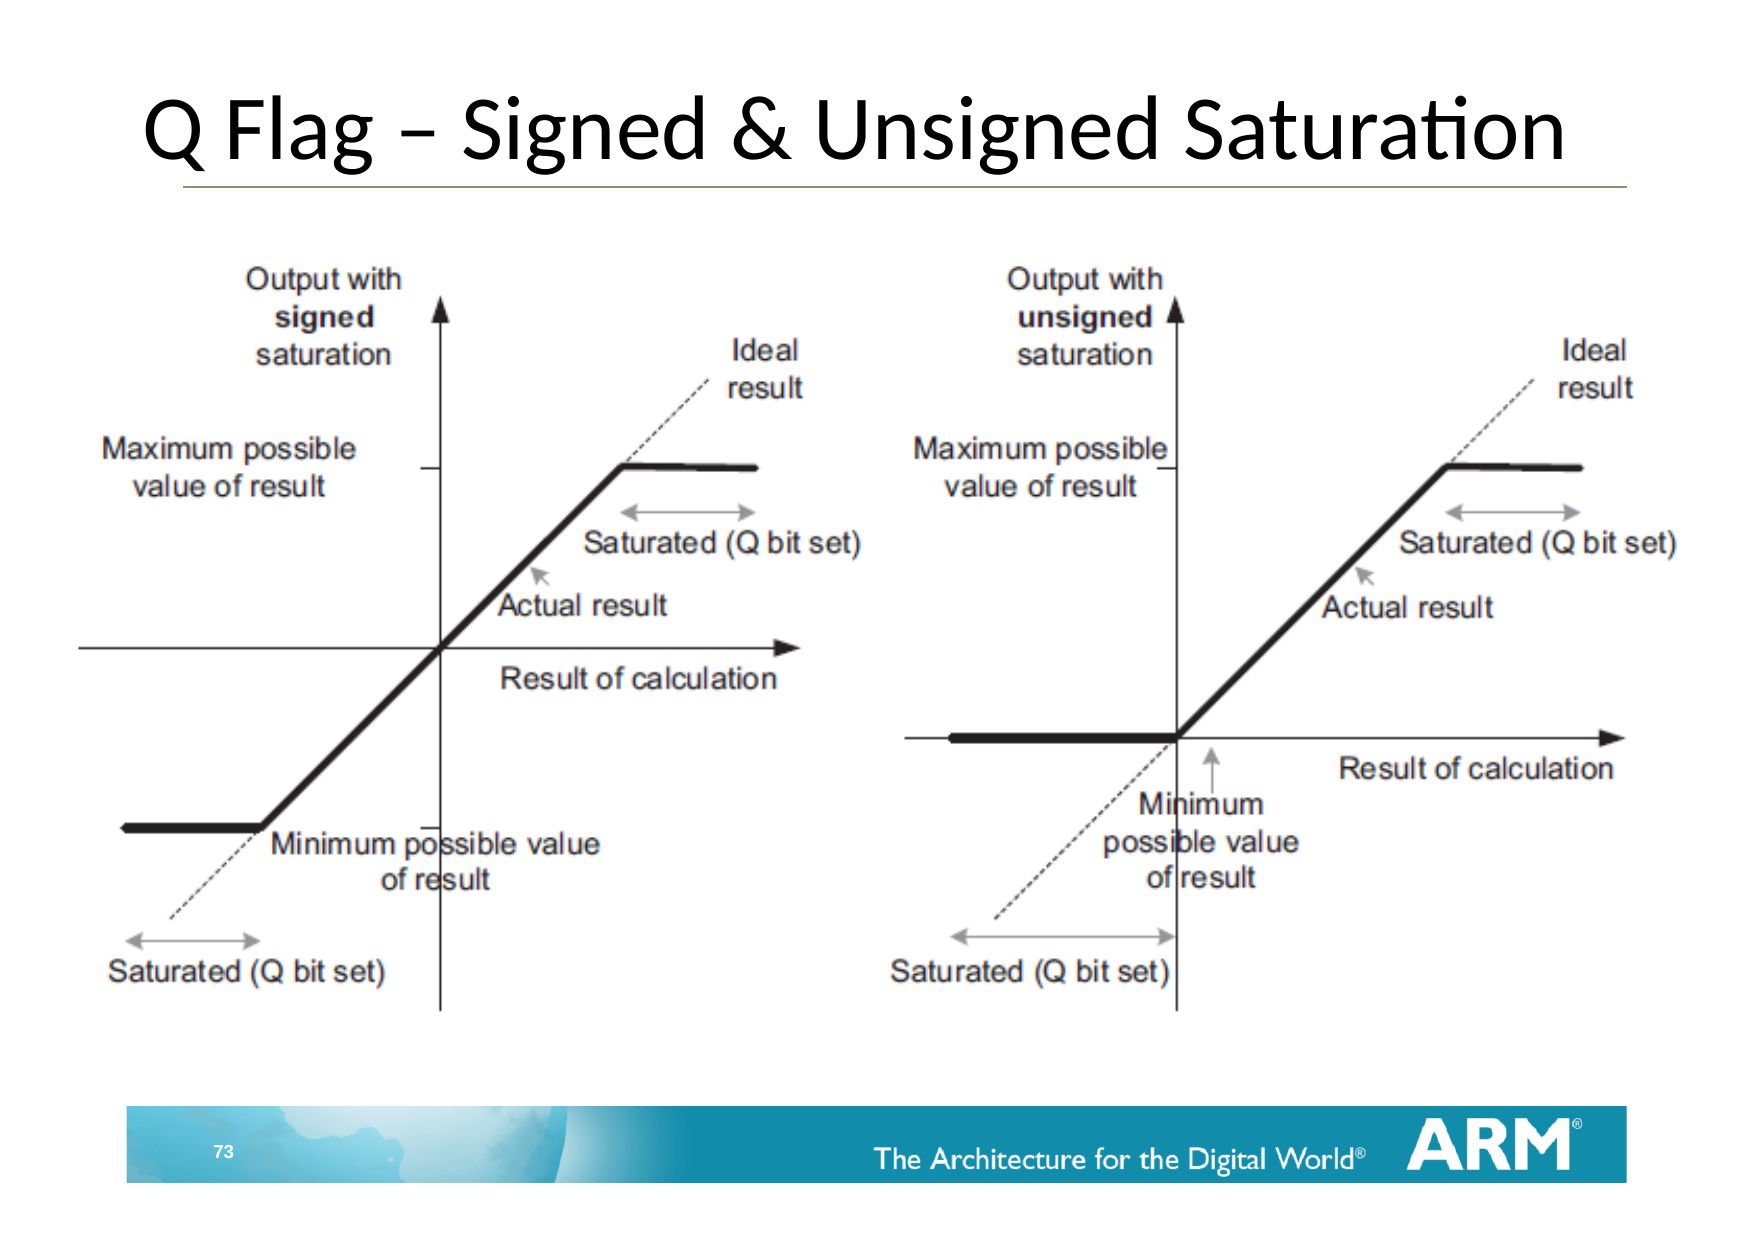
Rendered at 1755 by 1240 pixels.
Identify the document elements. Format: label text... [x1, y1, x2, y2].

slide_number 73 [198, 1139, 287, 1187]
picture [126, 1106, 1627, 1183]
picture [56, 221, 1698, 1018]
title Q Flag – Signed & Unsigned Saturation [142, 80, 1581, 172]
